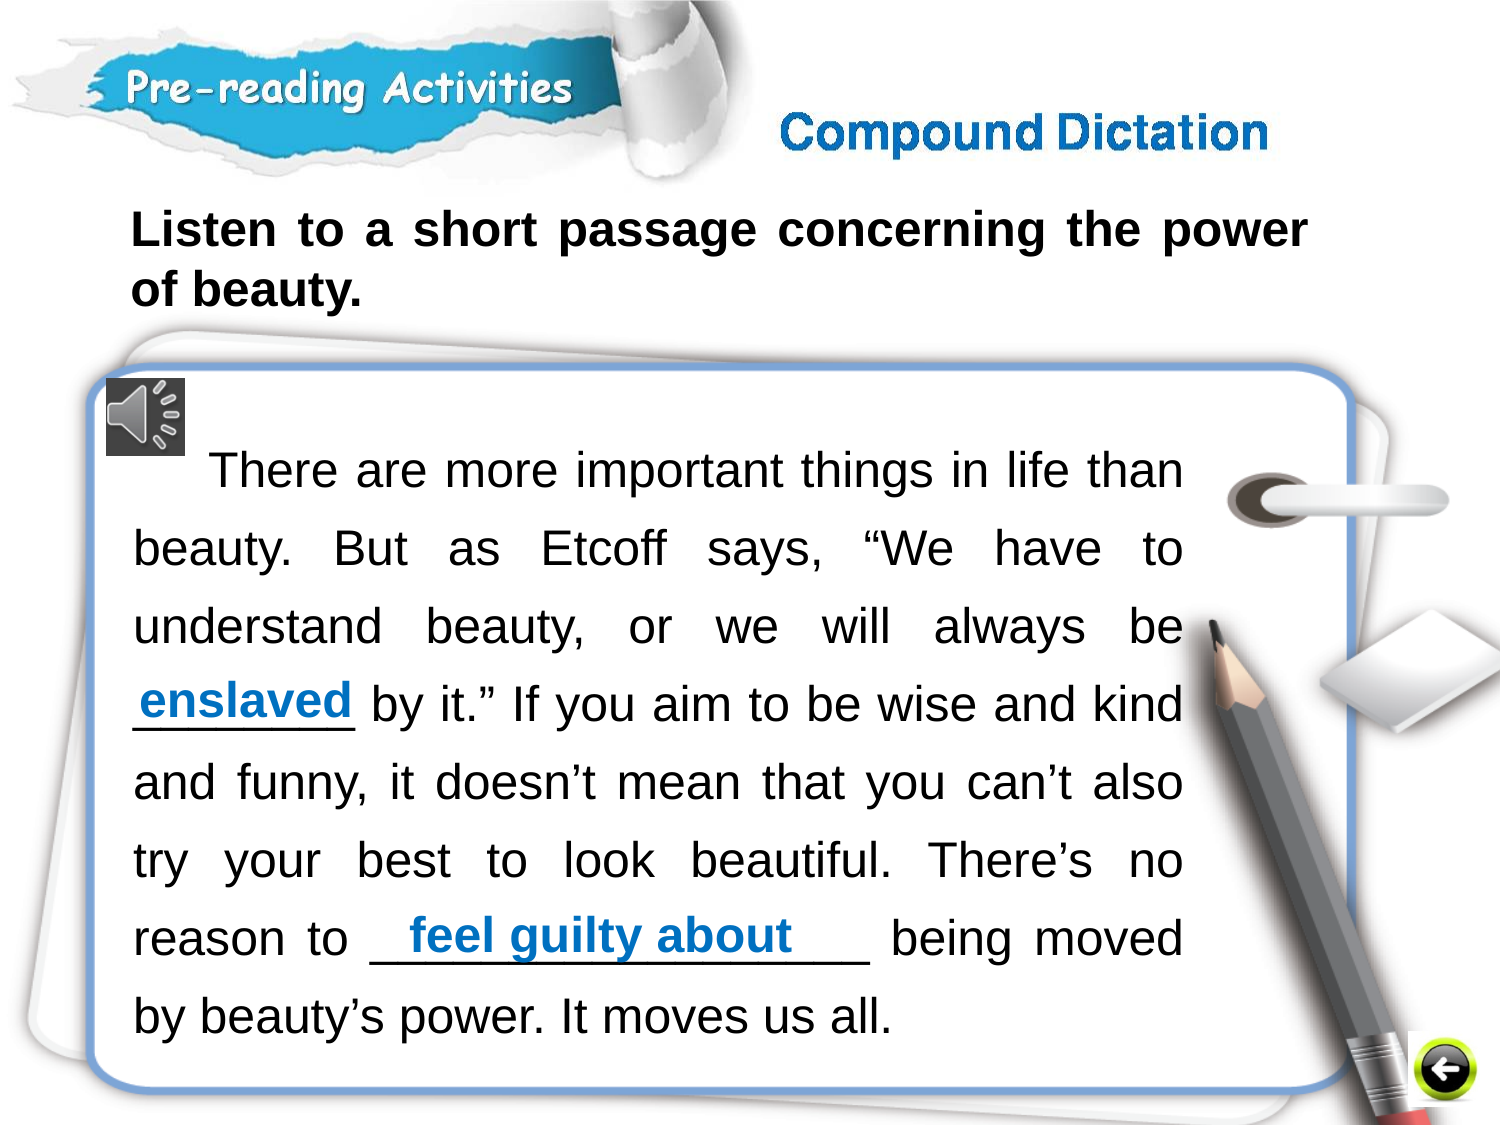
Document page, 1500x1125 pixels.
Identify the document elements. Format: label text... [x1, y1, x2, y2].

text_box Listen to a short passage concerning the power of beauty. [115, 205, 1325, 291]
picture [1408, 1031, 1480, 1107]
picture [105, 376, 186, 458]
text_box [0, 292, 1500, 1125]
picture [0, 0, 1445, 197]
